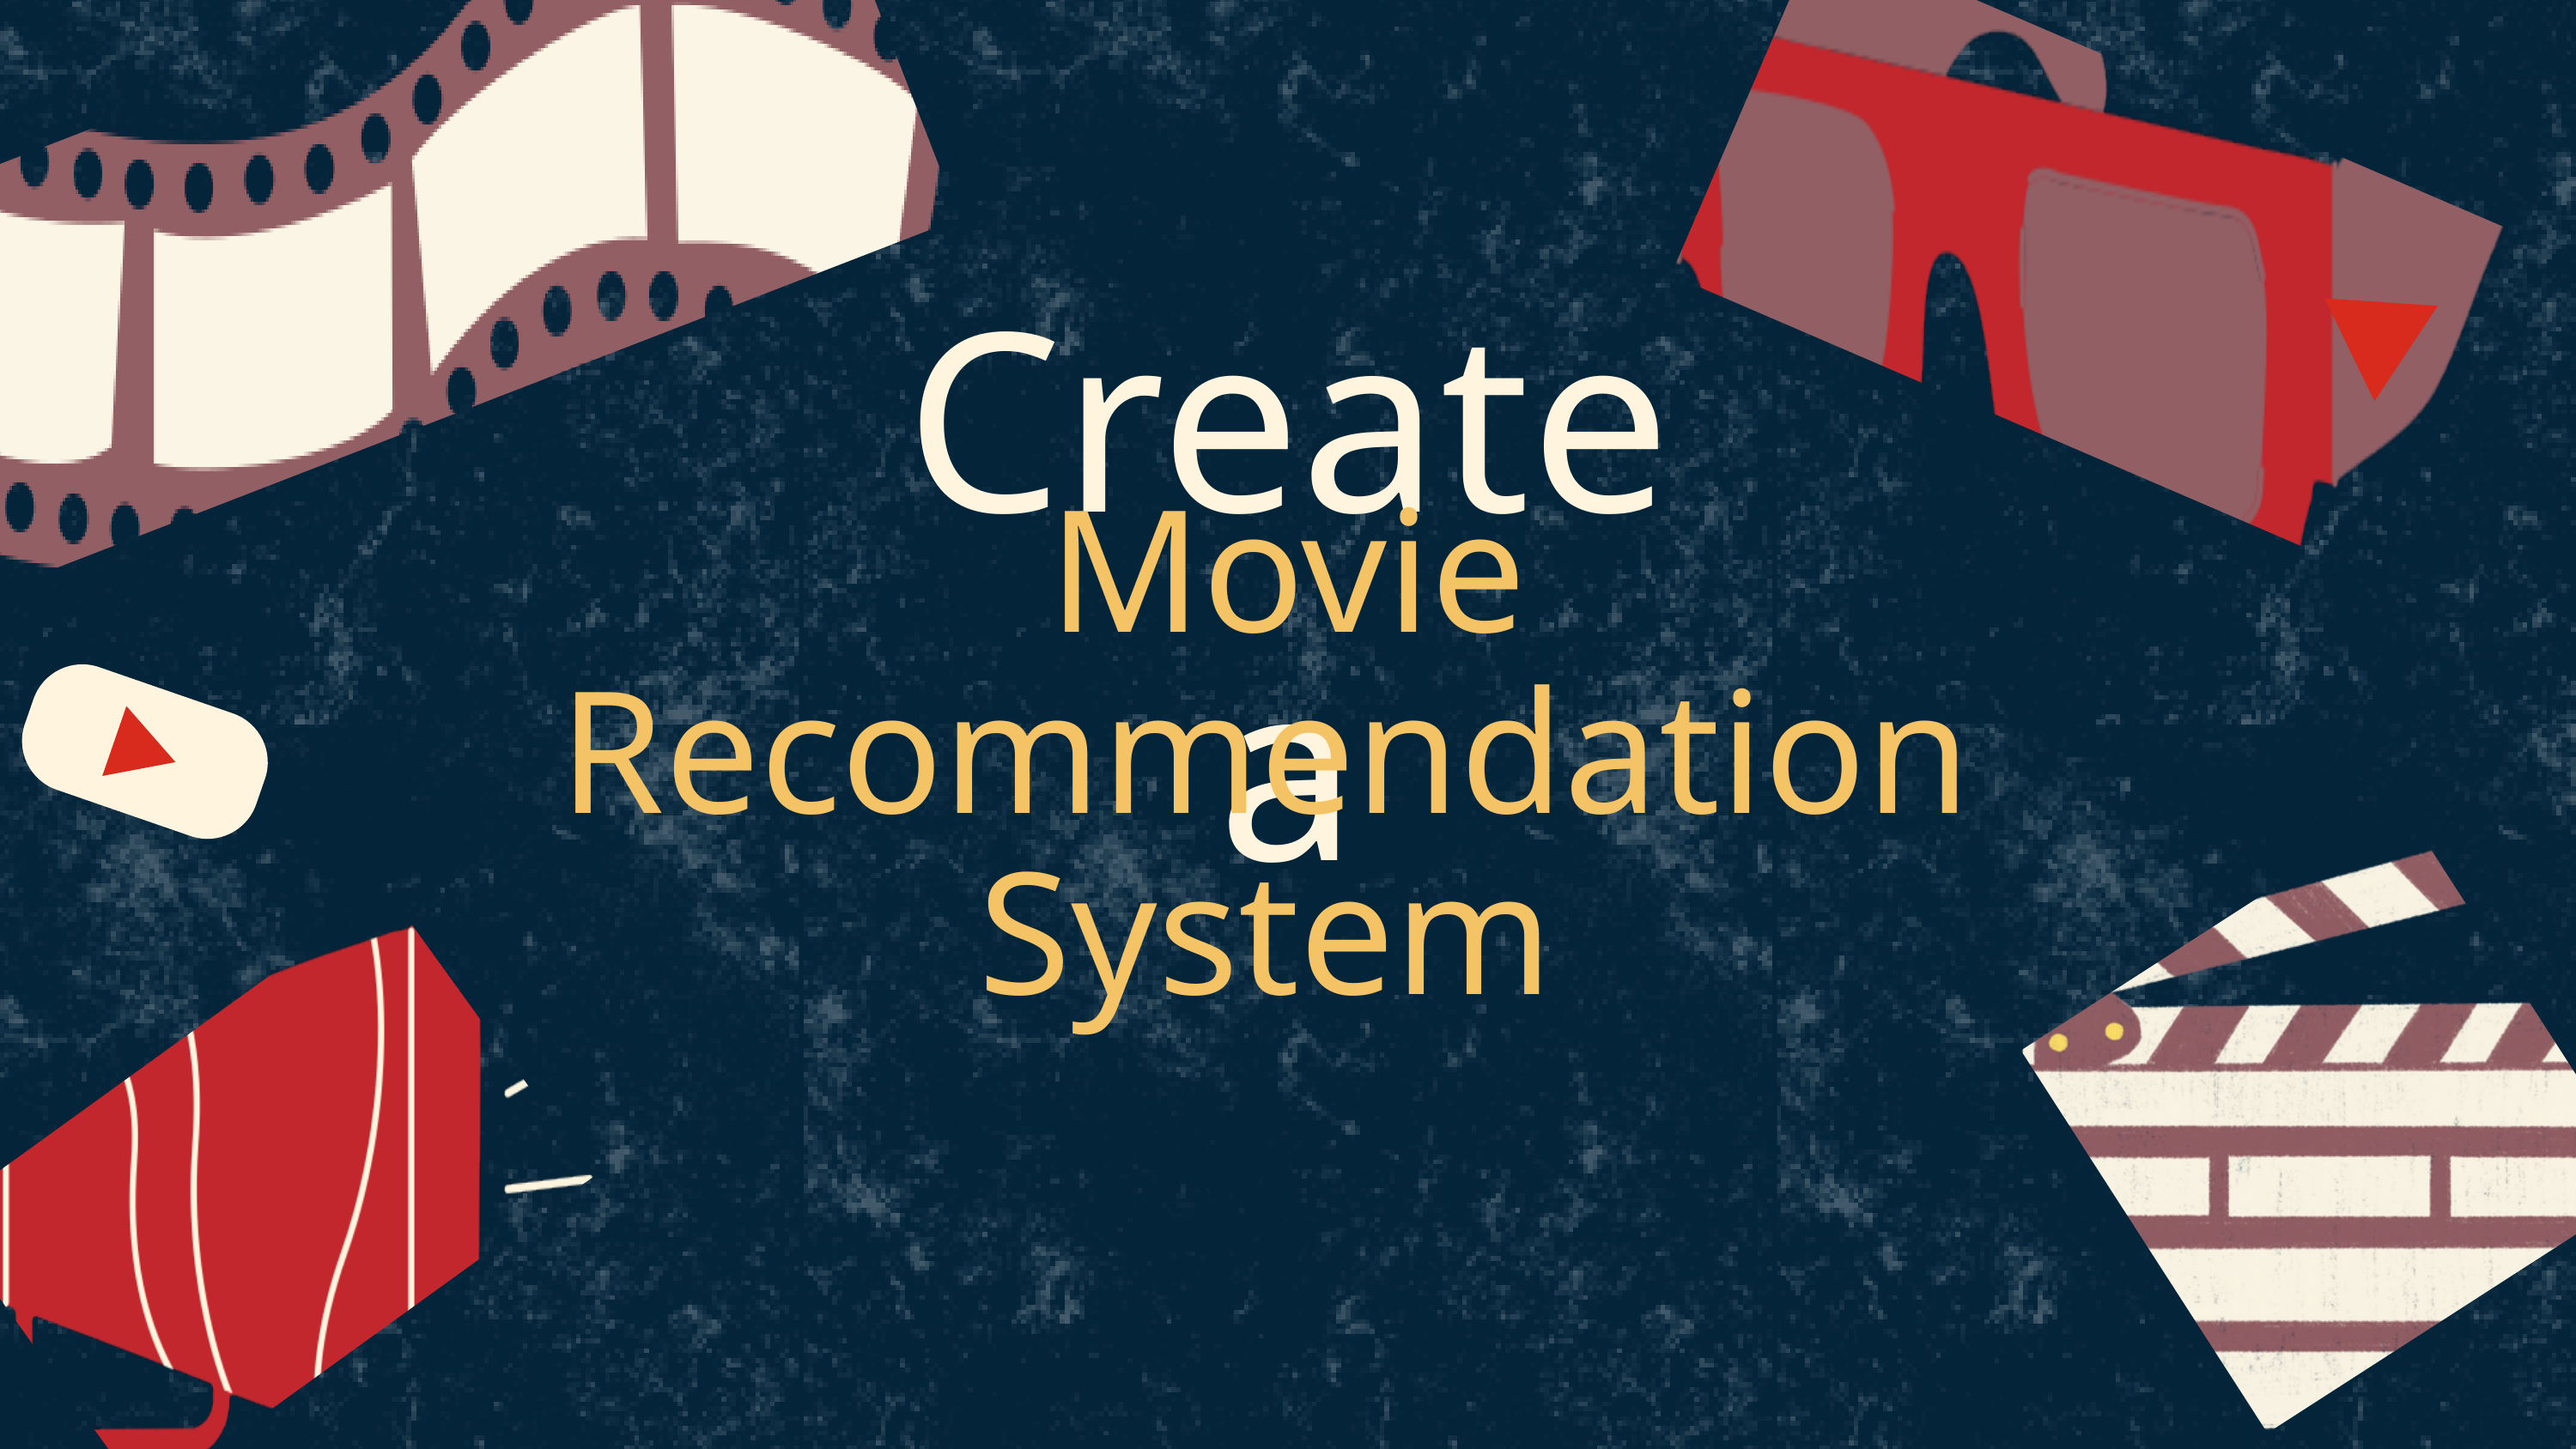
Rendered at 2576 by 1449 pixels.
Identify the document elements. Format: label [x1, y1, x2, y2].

text_box [2320, 301, 2435, 402]
text_box [21, 686, 268, 817]
text_box [0, 0, 2576, 1449]
